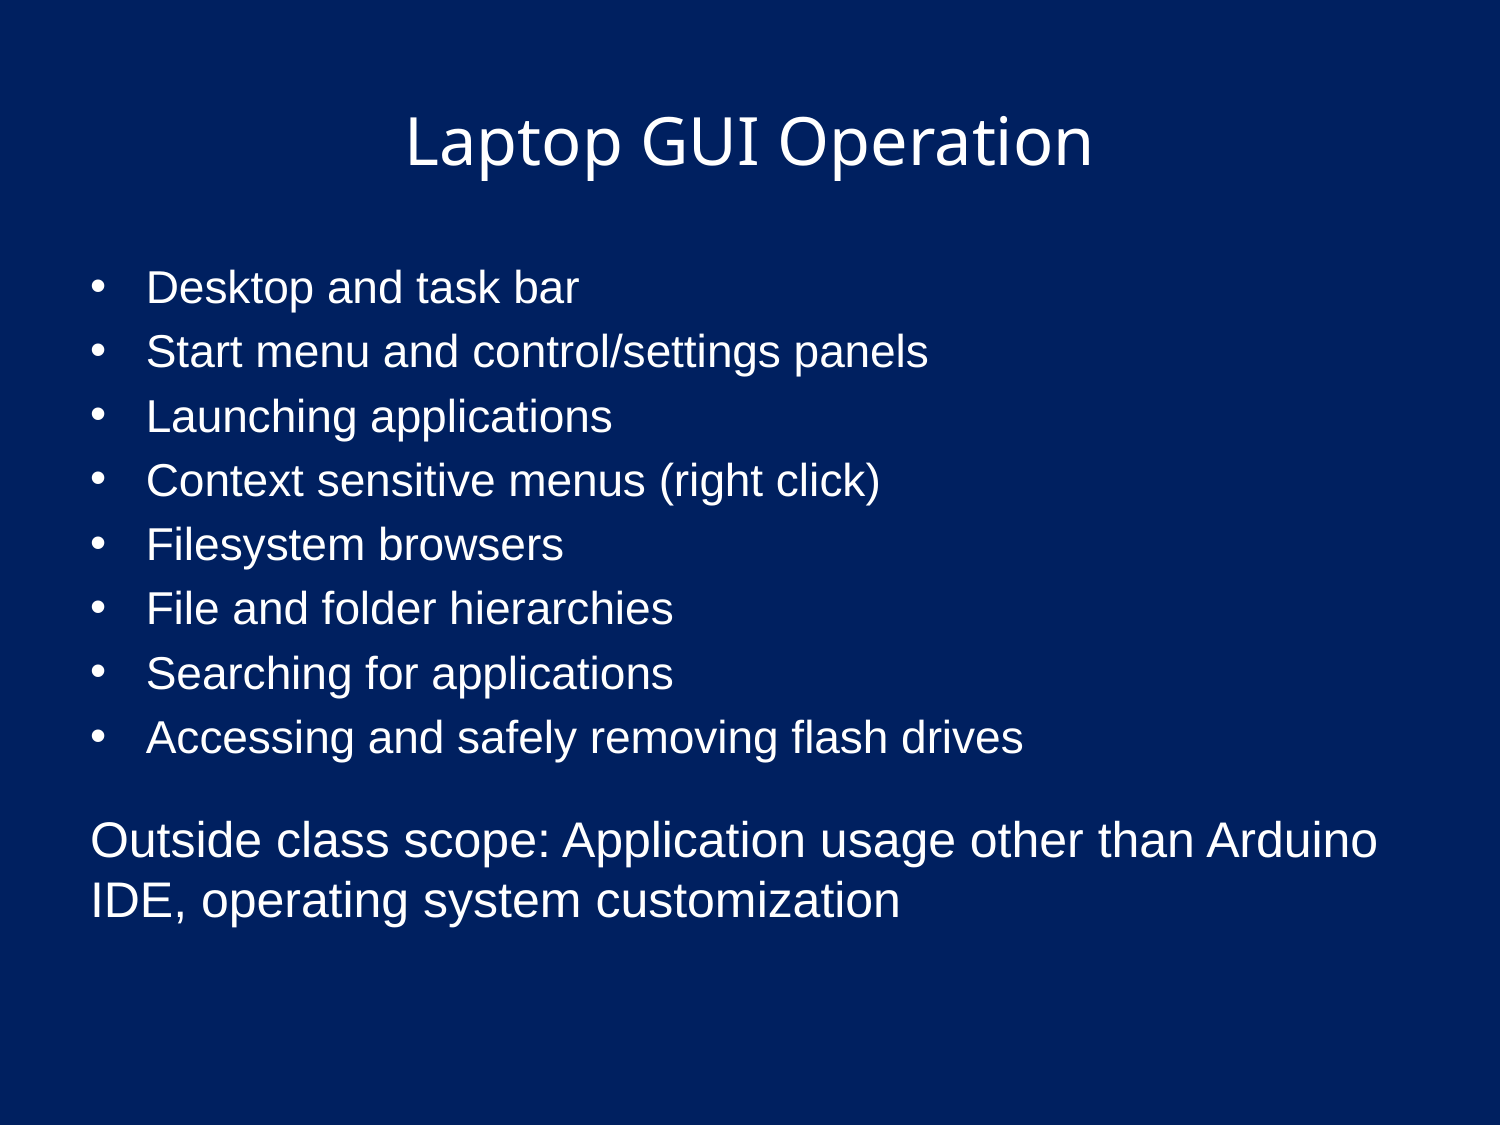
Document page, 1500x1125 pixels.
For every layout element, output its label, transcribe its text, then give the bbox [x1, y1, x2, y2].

title Laptop GUI Operation [75, 45, 1425, 233]
text_box Outside class scope: Application usage other than Arduino IDE, operating system customization [74, 799, 1425, 1038]
list Desktop and task bar Start menu and control/settings panels Launching applications Context sensitive menus (right click) Filesystem browsers File and folder hierarchies Searching for applications Accessing and safely removing flash drives [75, 249, 1425, 775]
